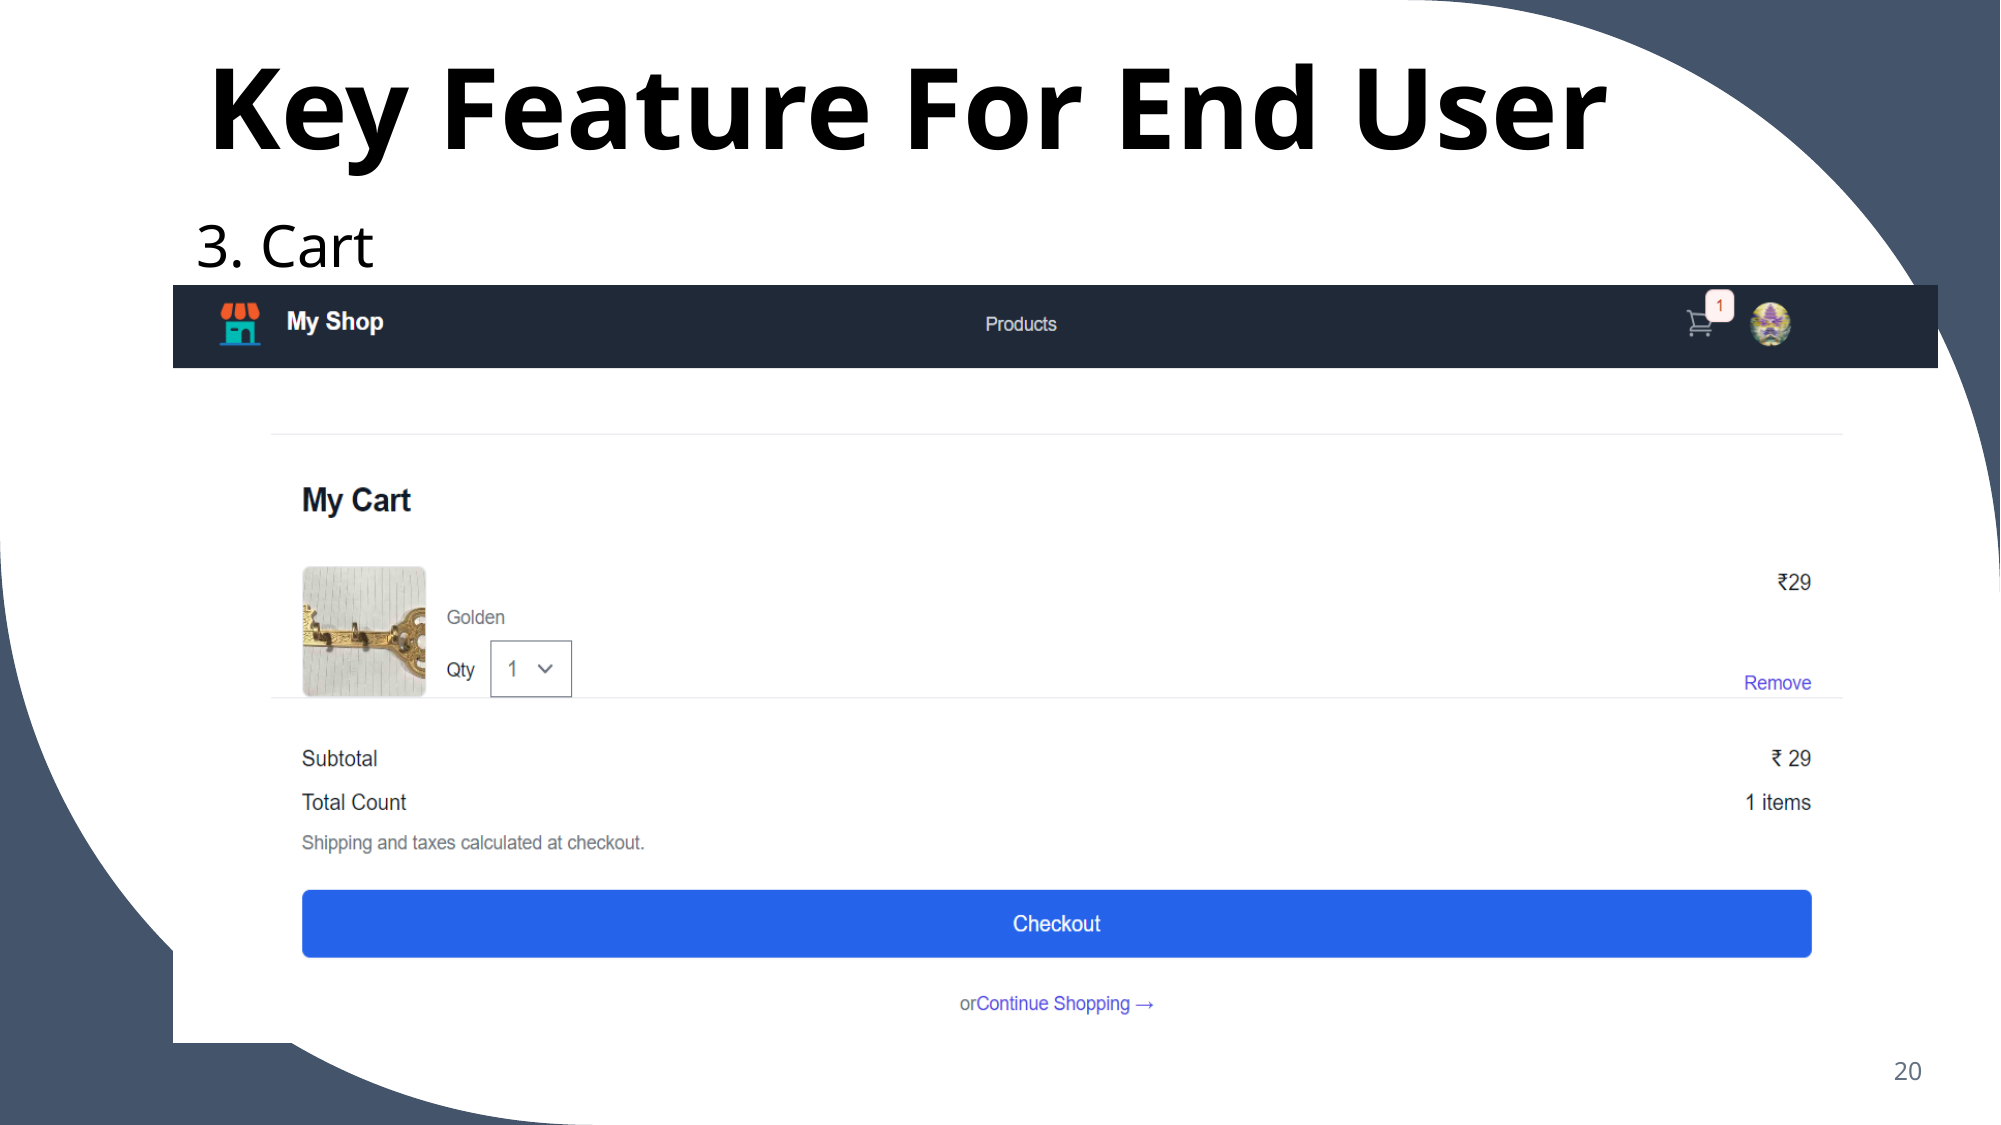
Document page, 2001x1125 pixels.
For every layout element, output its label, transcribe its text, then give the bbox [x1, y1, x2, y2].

title Key Feature For End User [191, 62, 1796, 182]
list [173, 285, 1938, 1043]
slide_number 20 [1665, 1043, 1938, 1103]
text_box 3. Cart [181, 202, 390, 285]
